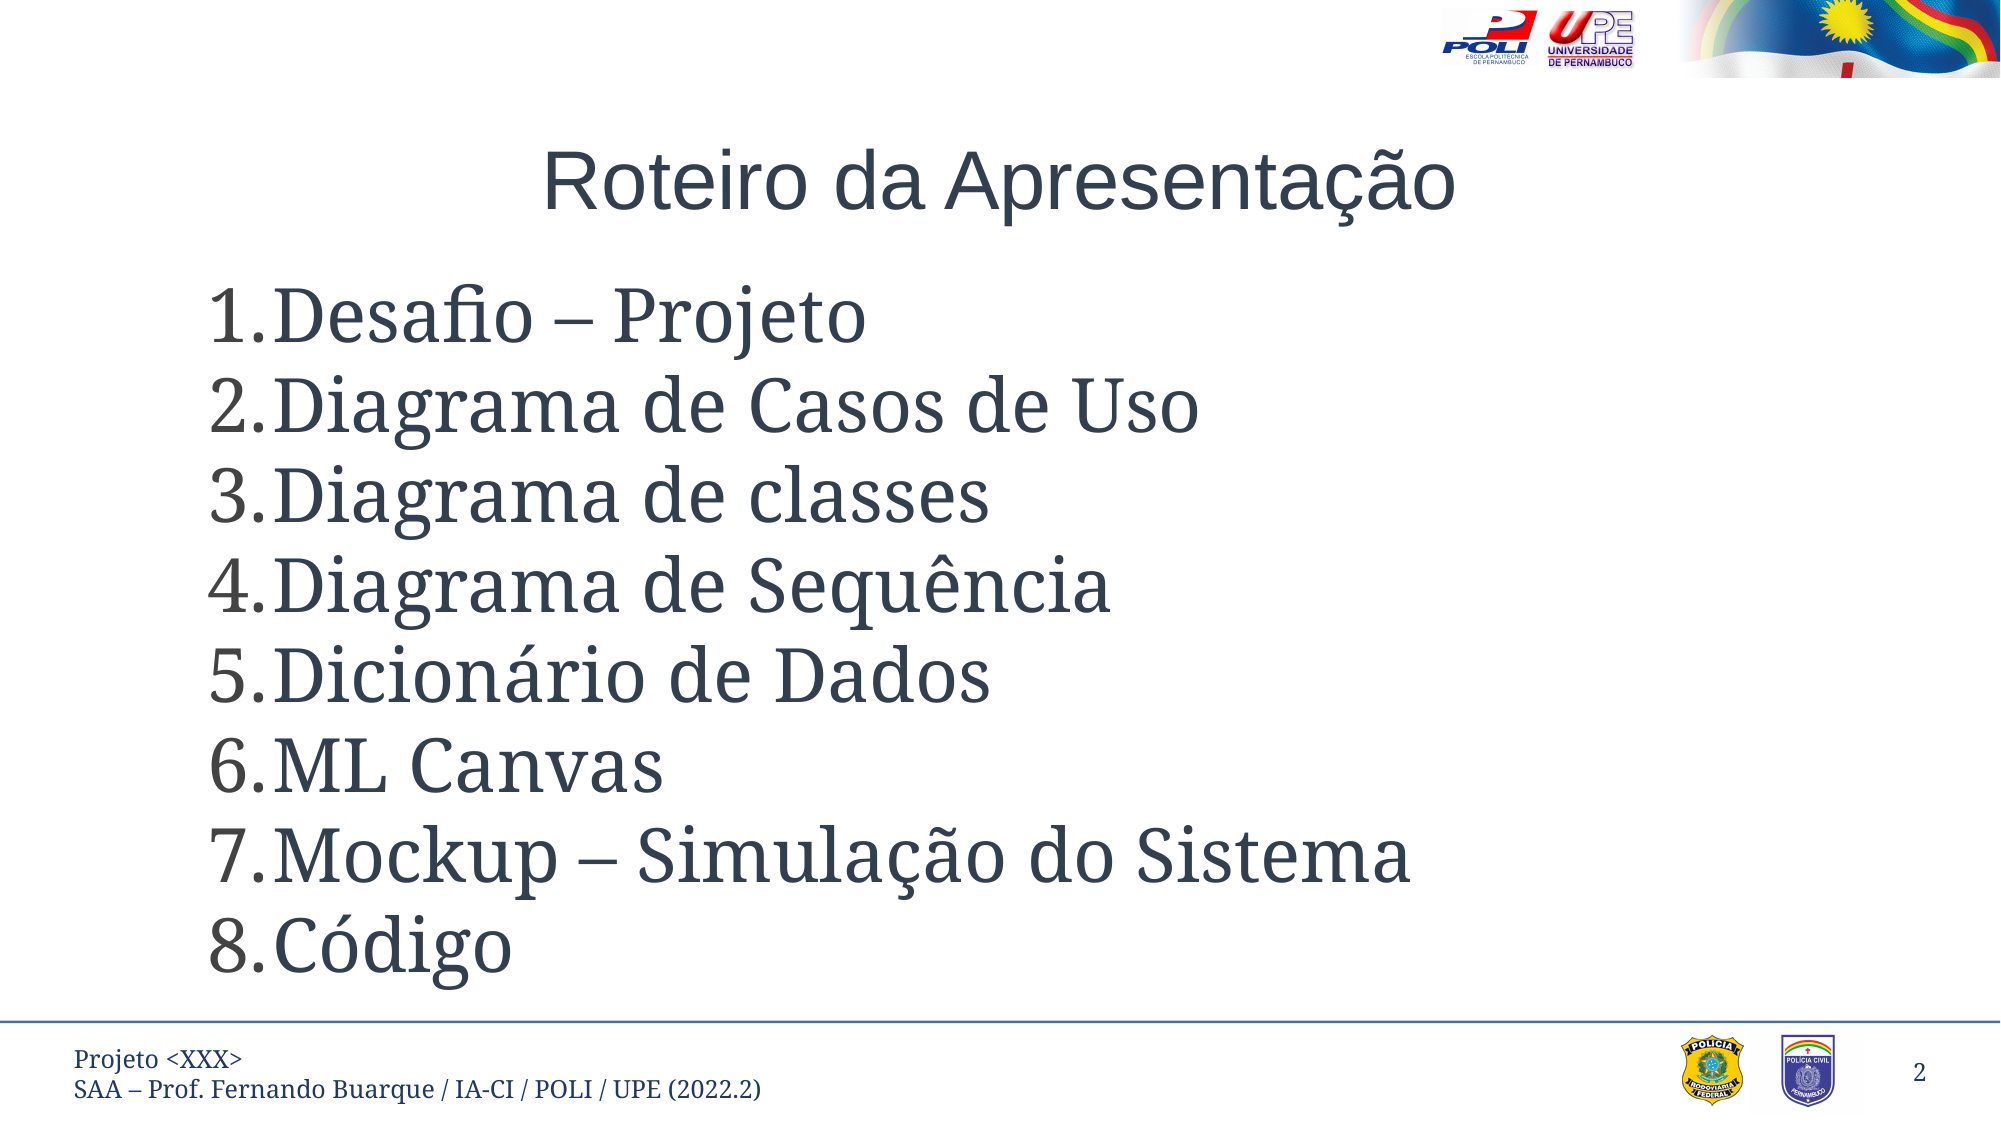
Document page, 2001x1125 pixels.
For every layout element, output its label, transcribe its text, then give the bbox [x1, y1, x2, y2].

list Desafio – Projeto Diagrama de Casos de Uso Diagrama de classes Diagrama de Sequência Dicionário de Dados ML Canvas Mockup – Simulação do Sistema Código [157, 252, 1843, 1000]
title Roteiro da Apresentação [157, 111, 1843, 237]
picture [1441, 0, 2001, 78]
picture [1674, 1026, 1868, 1116]
